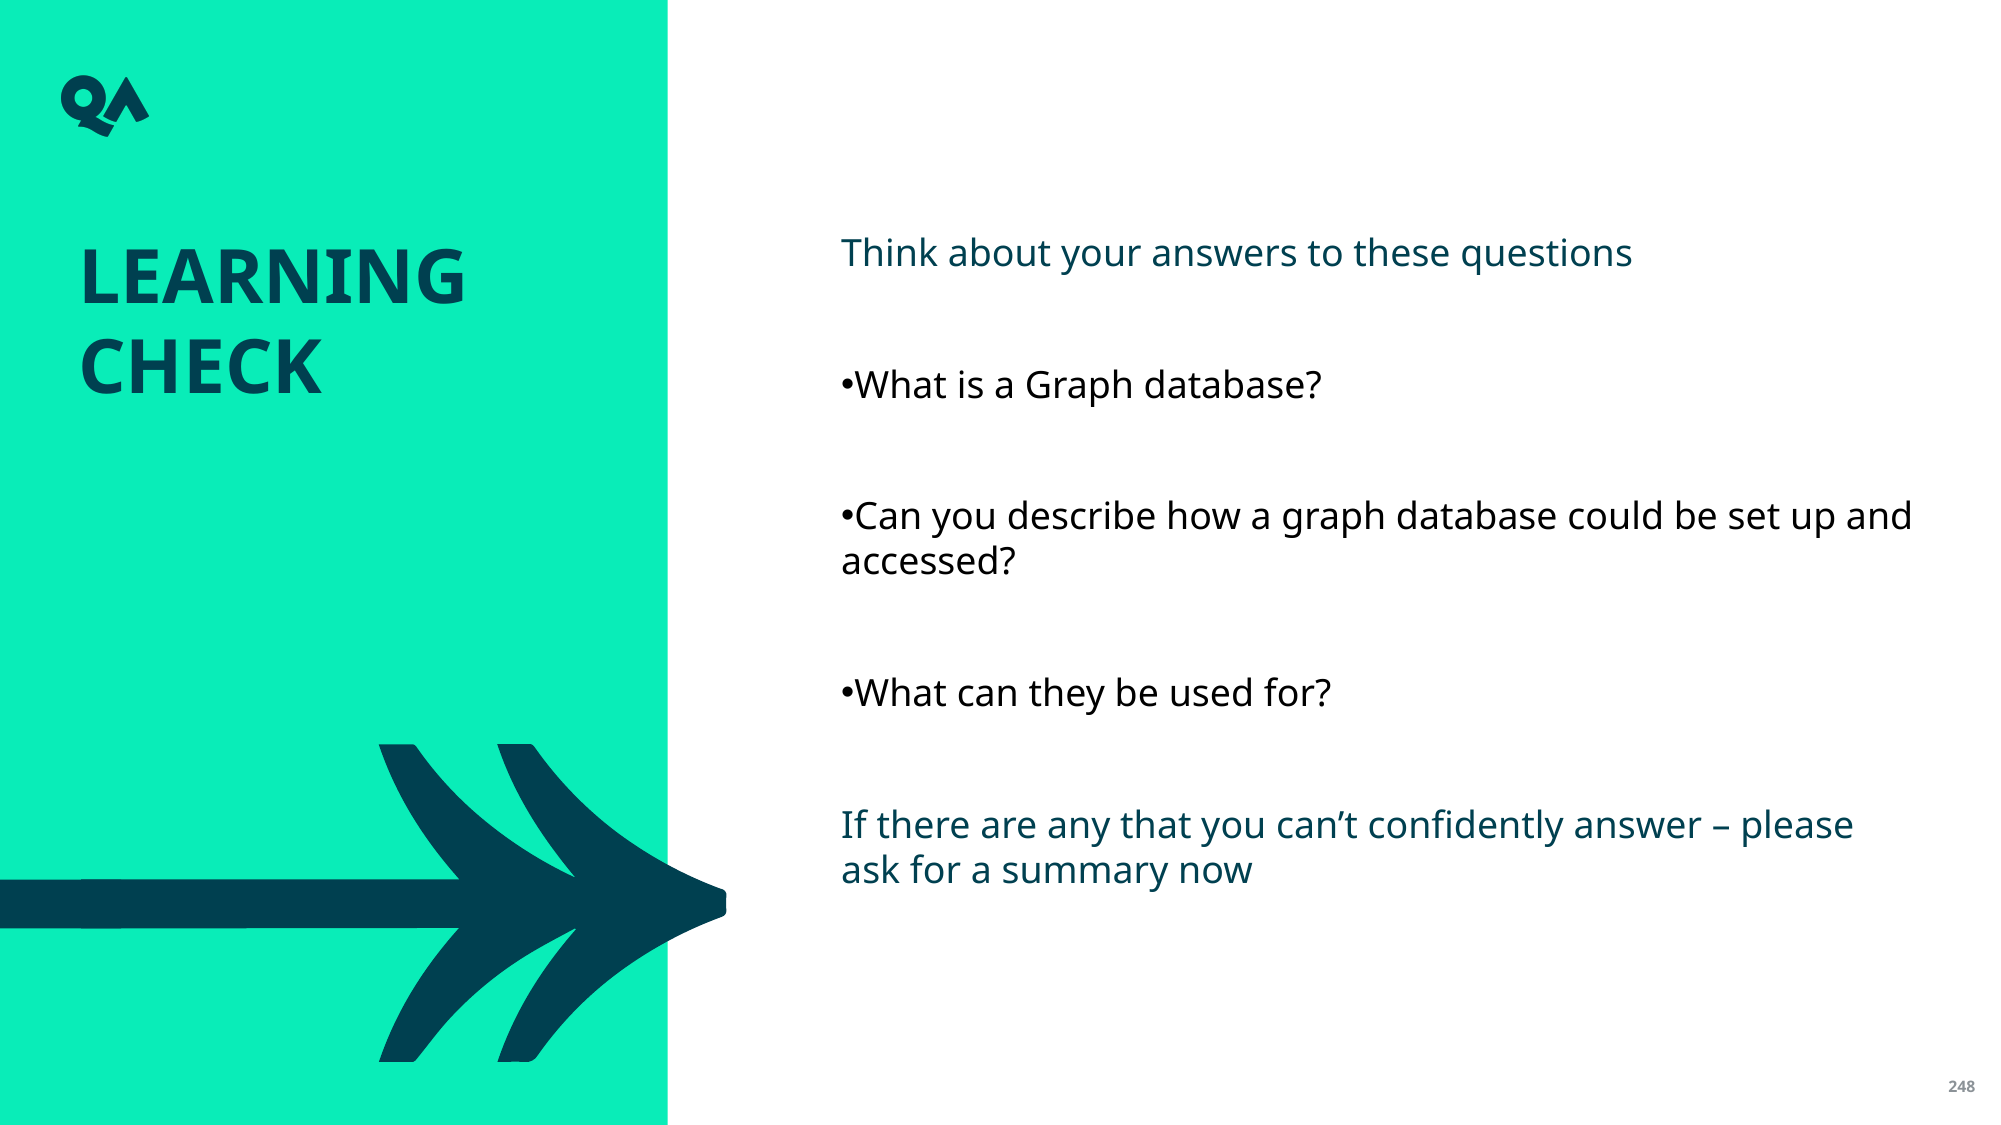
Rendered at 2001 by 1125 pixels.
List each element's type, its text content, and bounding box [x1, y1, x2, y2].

list Think about your answers to these questions What is a Graph database? Can you describe how a graph database could be set up and accessed? What can they be used for? If there are any that you can’t confidently answer – please ask for a summary now [826, 221, 1937, 1061]
slide_number 248 [1846, 1068, 1976, 1098]
picture [44, 61, 166, 148]
list Learning check [63, 221, 628, 673]
